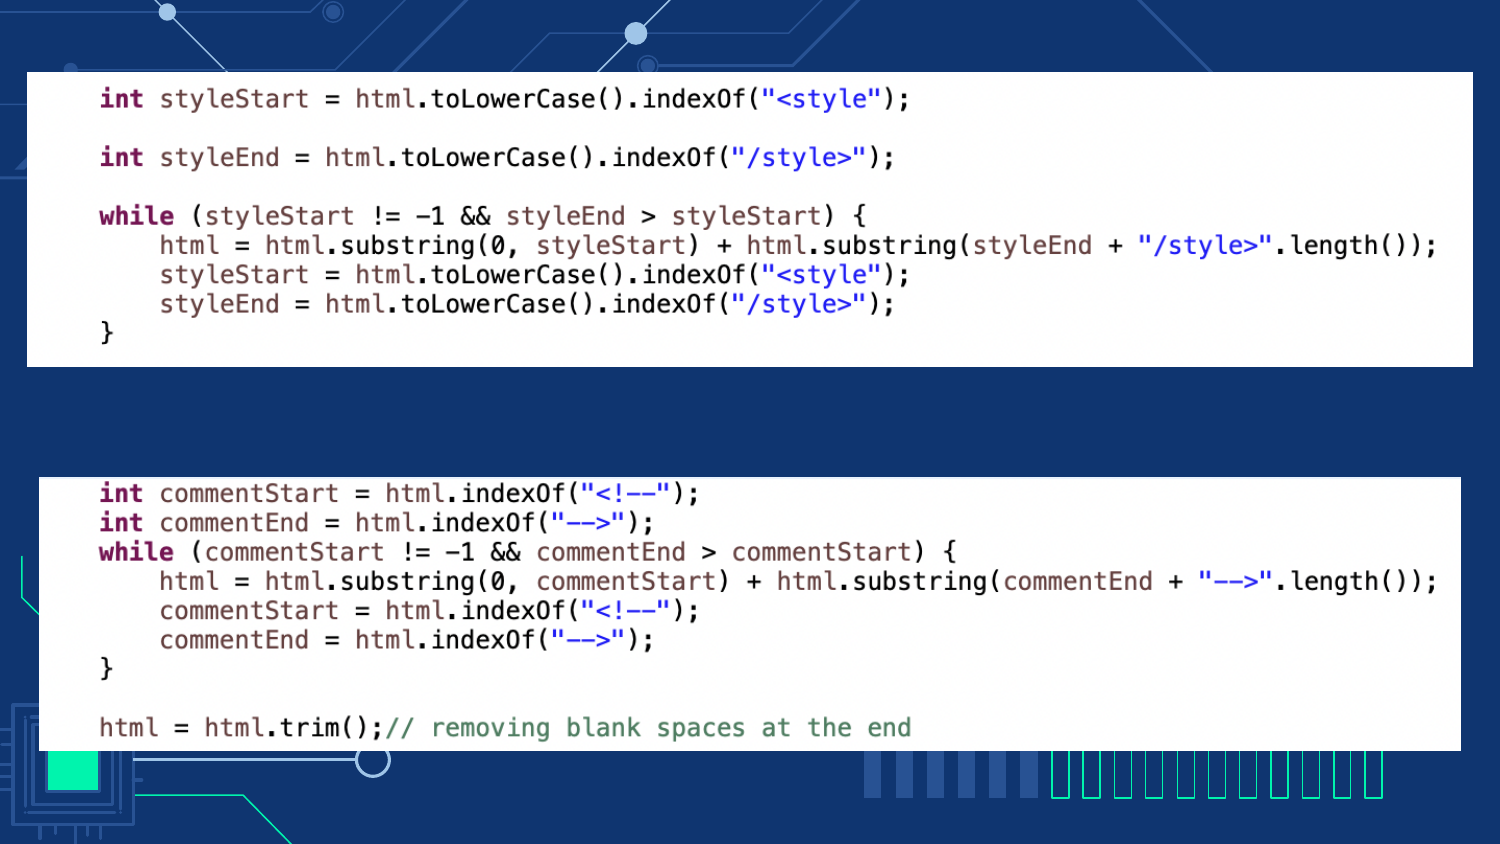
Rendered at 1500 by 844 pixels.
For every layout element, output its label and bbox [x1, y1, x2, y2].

picture [39, 477, 1461, 751]
picture [26, 72, 1474, 367]
